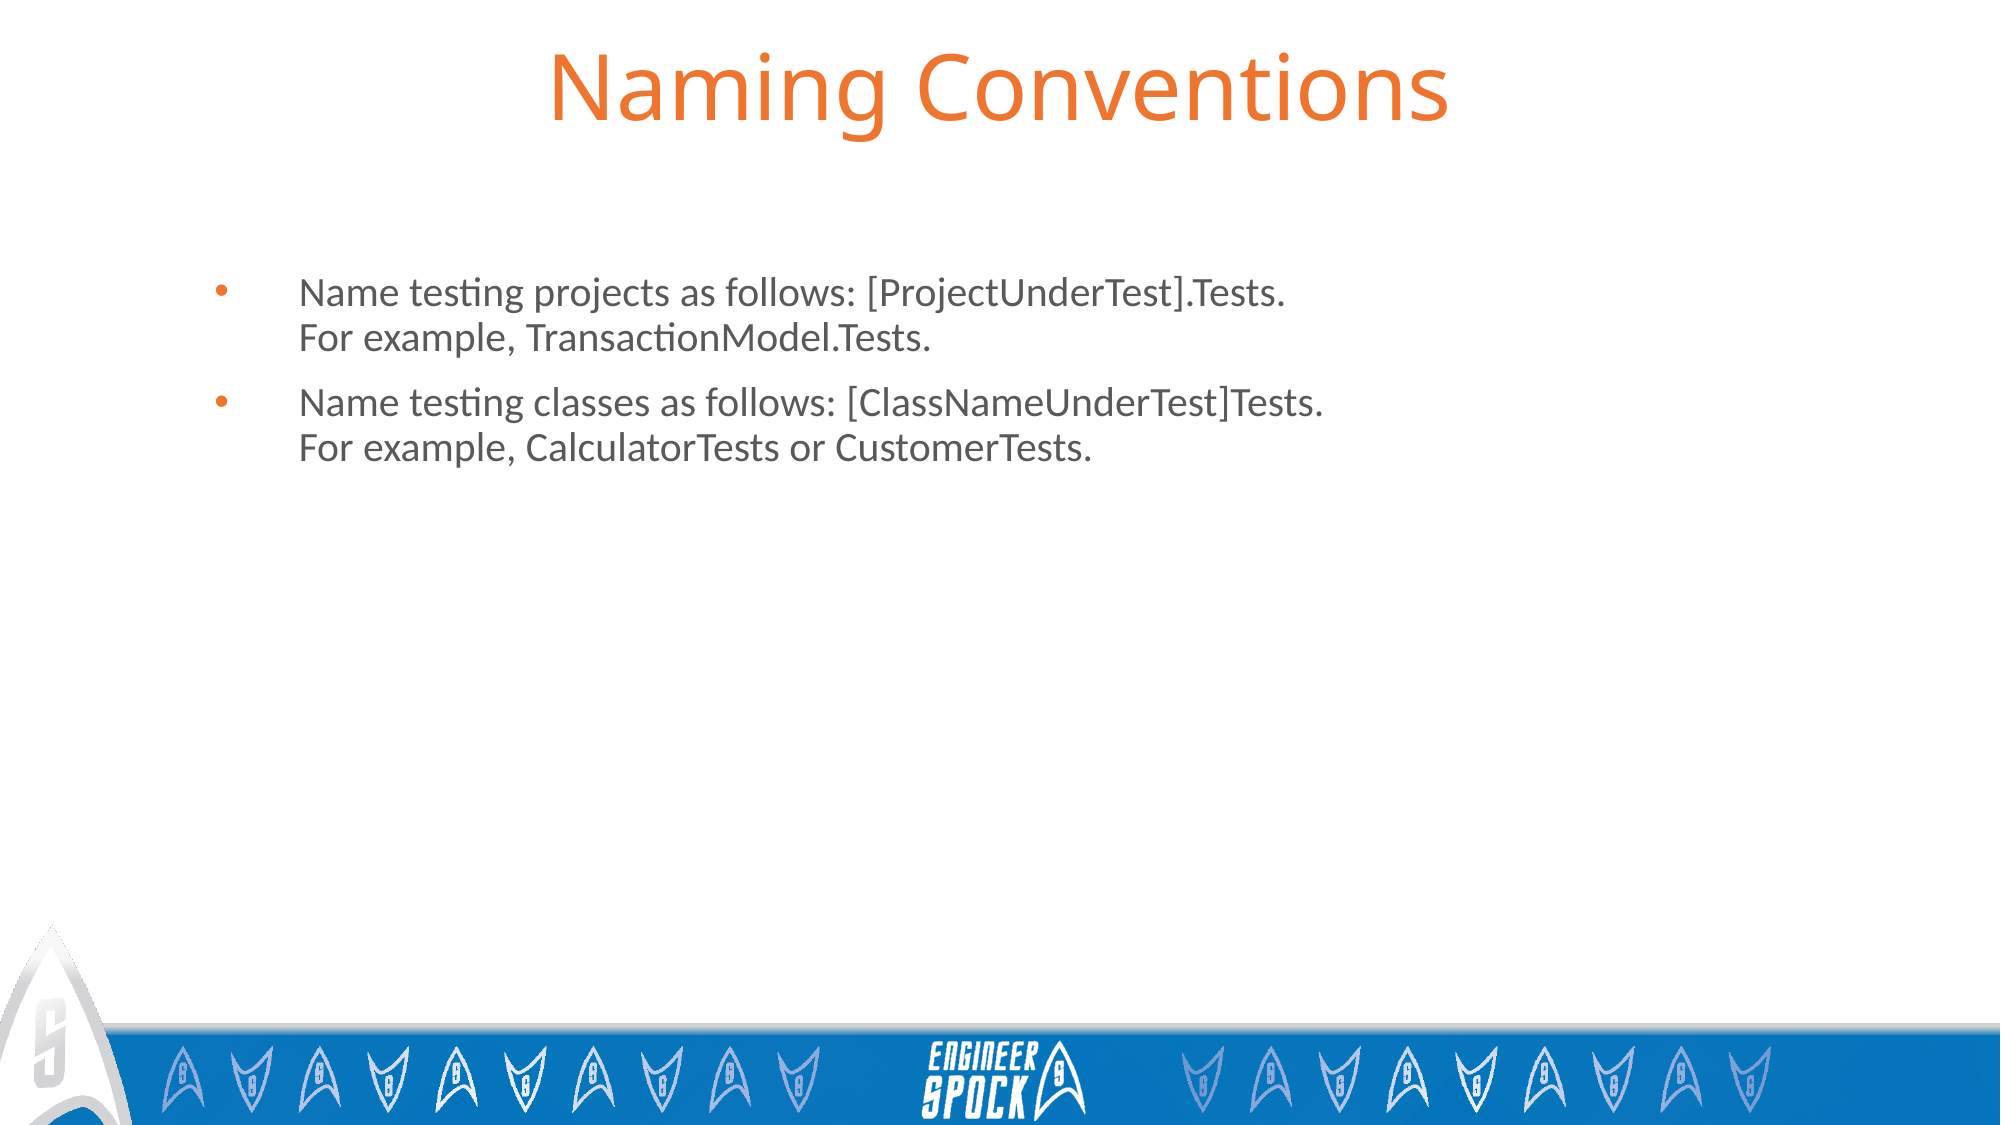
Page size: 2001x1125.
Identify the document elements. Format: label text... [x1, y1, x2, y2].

picture [0, 921, 2000, 1125]
list Name testing projects as follows: [ProjectUnderTest].Tests. For example, TransactionModel.Tests. Name testing classes as follows: [ClassNameUnderTest]Tests. For example, CalculatorTests or CustomerTests. [199, 262, 1691, 1002]
title Naming Conventions [137, 0, 1863, 200]
